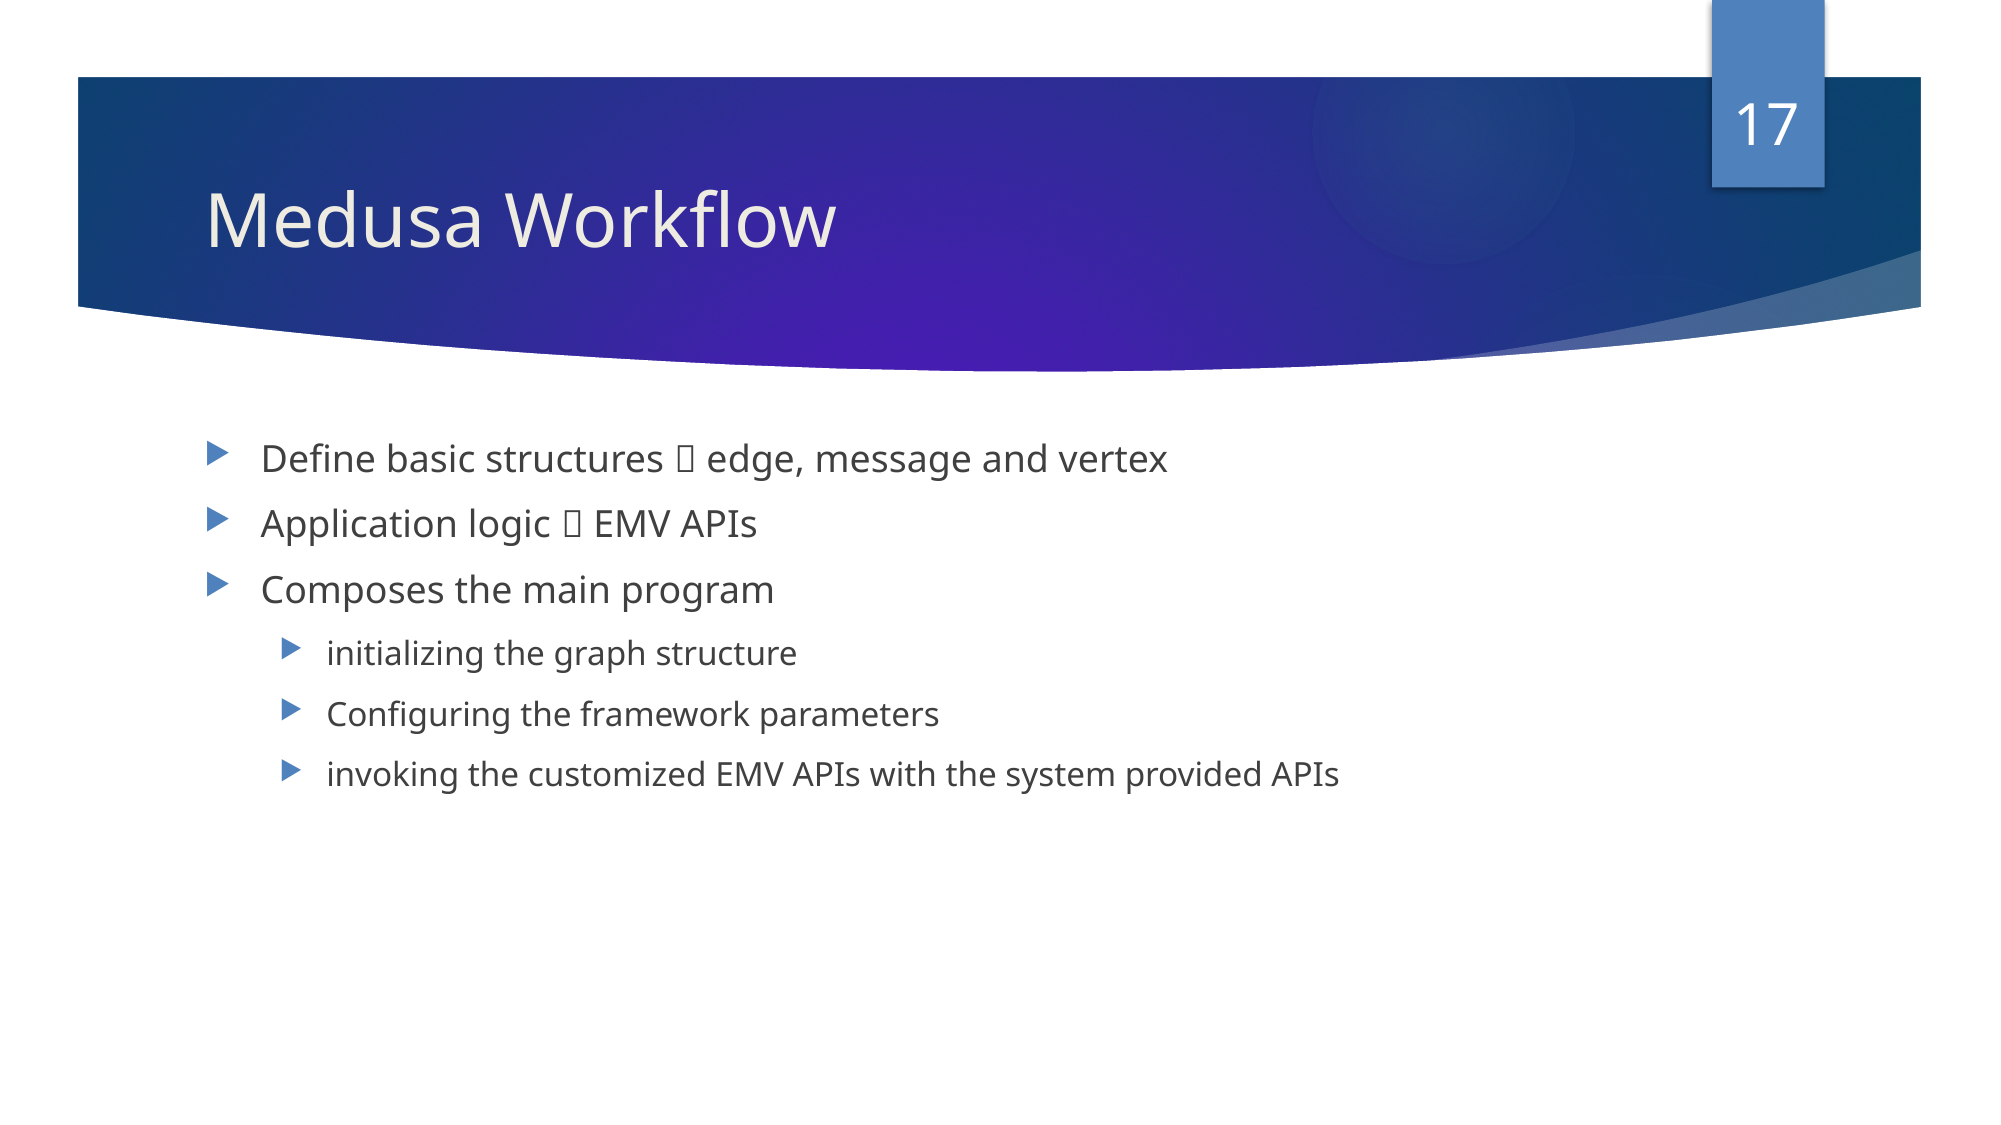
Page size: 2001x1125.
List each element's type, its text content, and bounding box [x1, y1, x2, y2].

slide_number 17 [1698, 48, 1836, 175]
title Medusa Workflow [189, 159, 1627, 276]
list Define basic structures  edge, message and vertex Application logic  EMV APIs Composes the main program initializing the graph structure Configuring the framework parameters invoking the customized EMV APIs with the system provided APIs [189, 427, 1638, 988]
